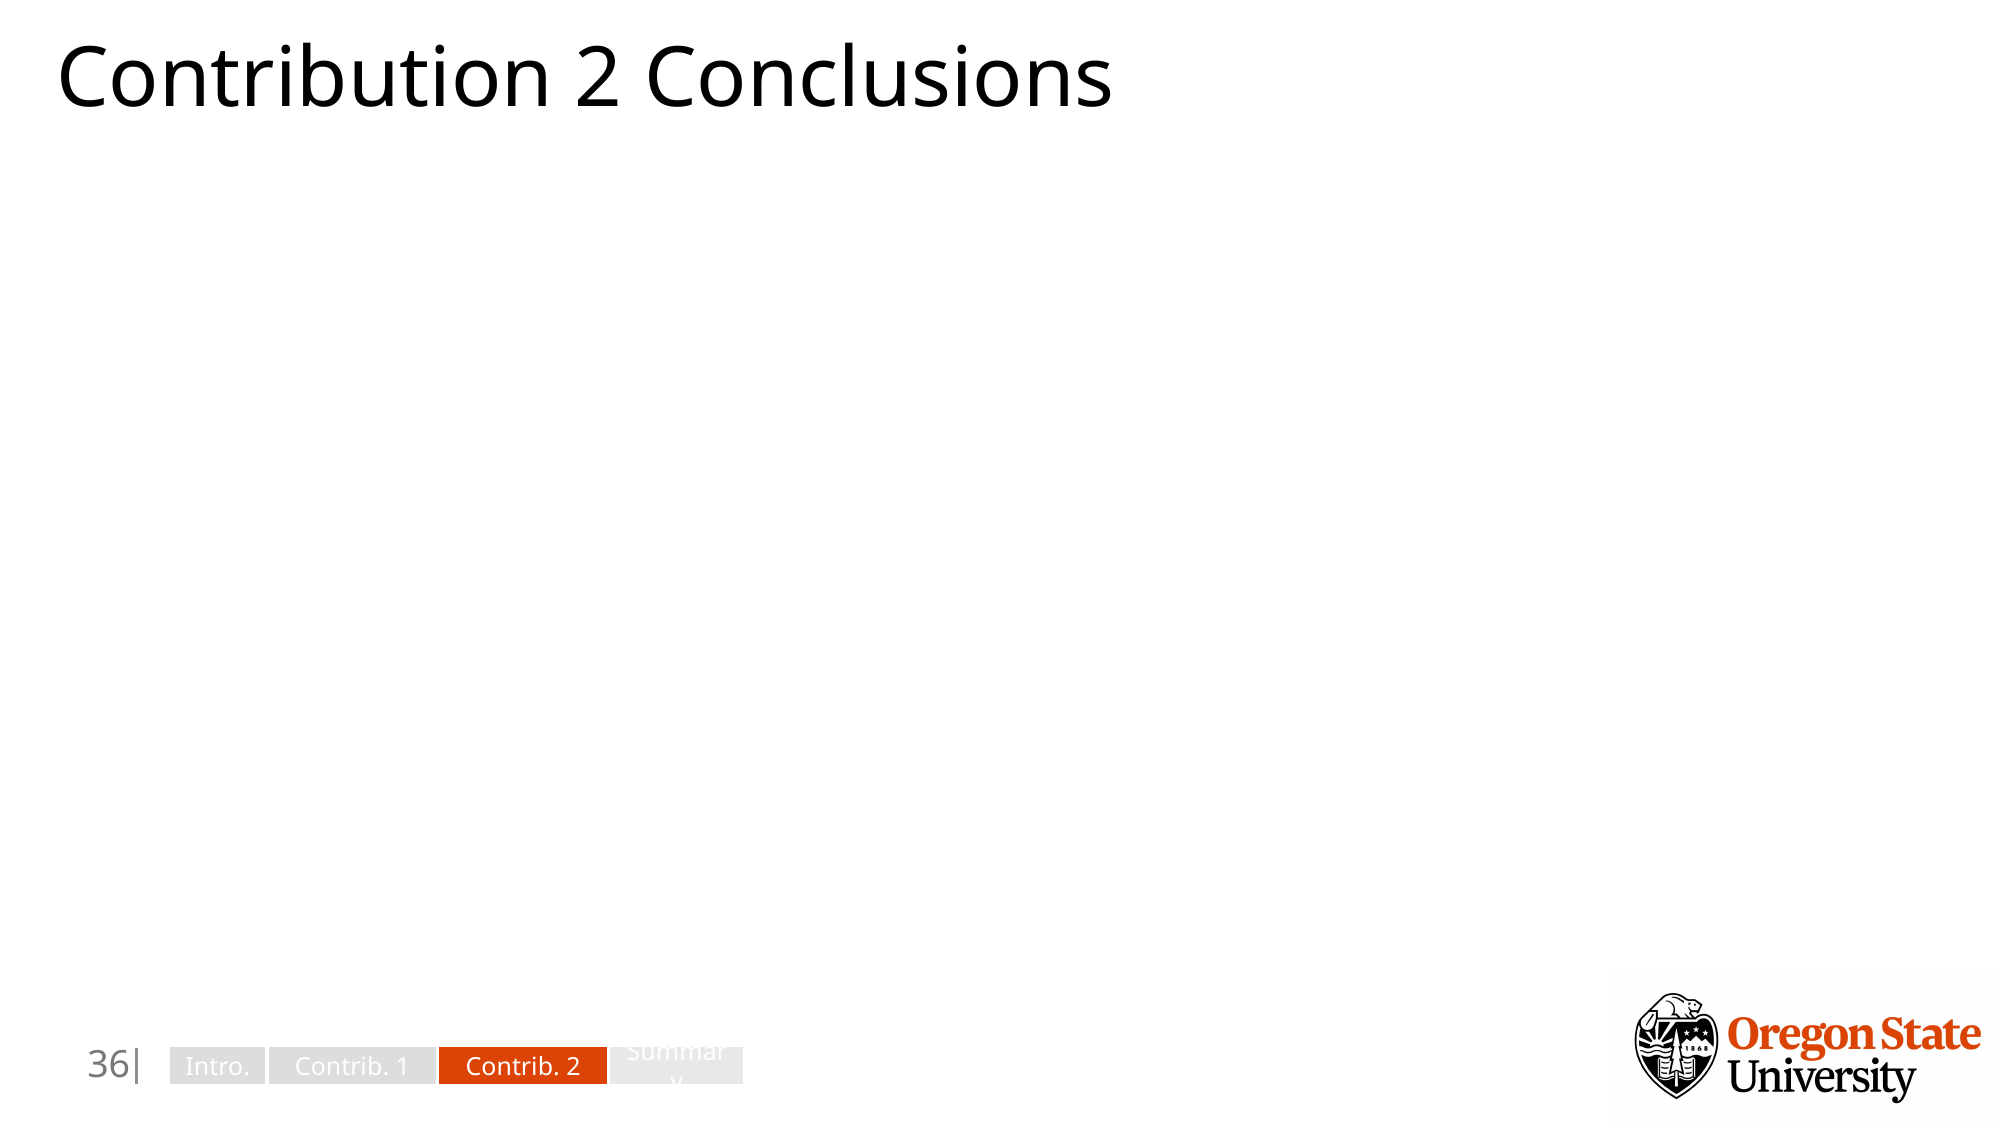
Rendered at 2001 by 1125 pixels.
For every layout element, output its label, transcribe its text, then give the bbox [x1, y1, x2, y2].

picture [1614, 970, 2000, 1125]
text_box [135, 1044, 746, 1086]
title Contribution 2 Conclusions [40, 26, 1941, 133]
slide_number 35 [72, 1035, 523, 1096]
